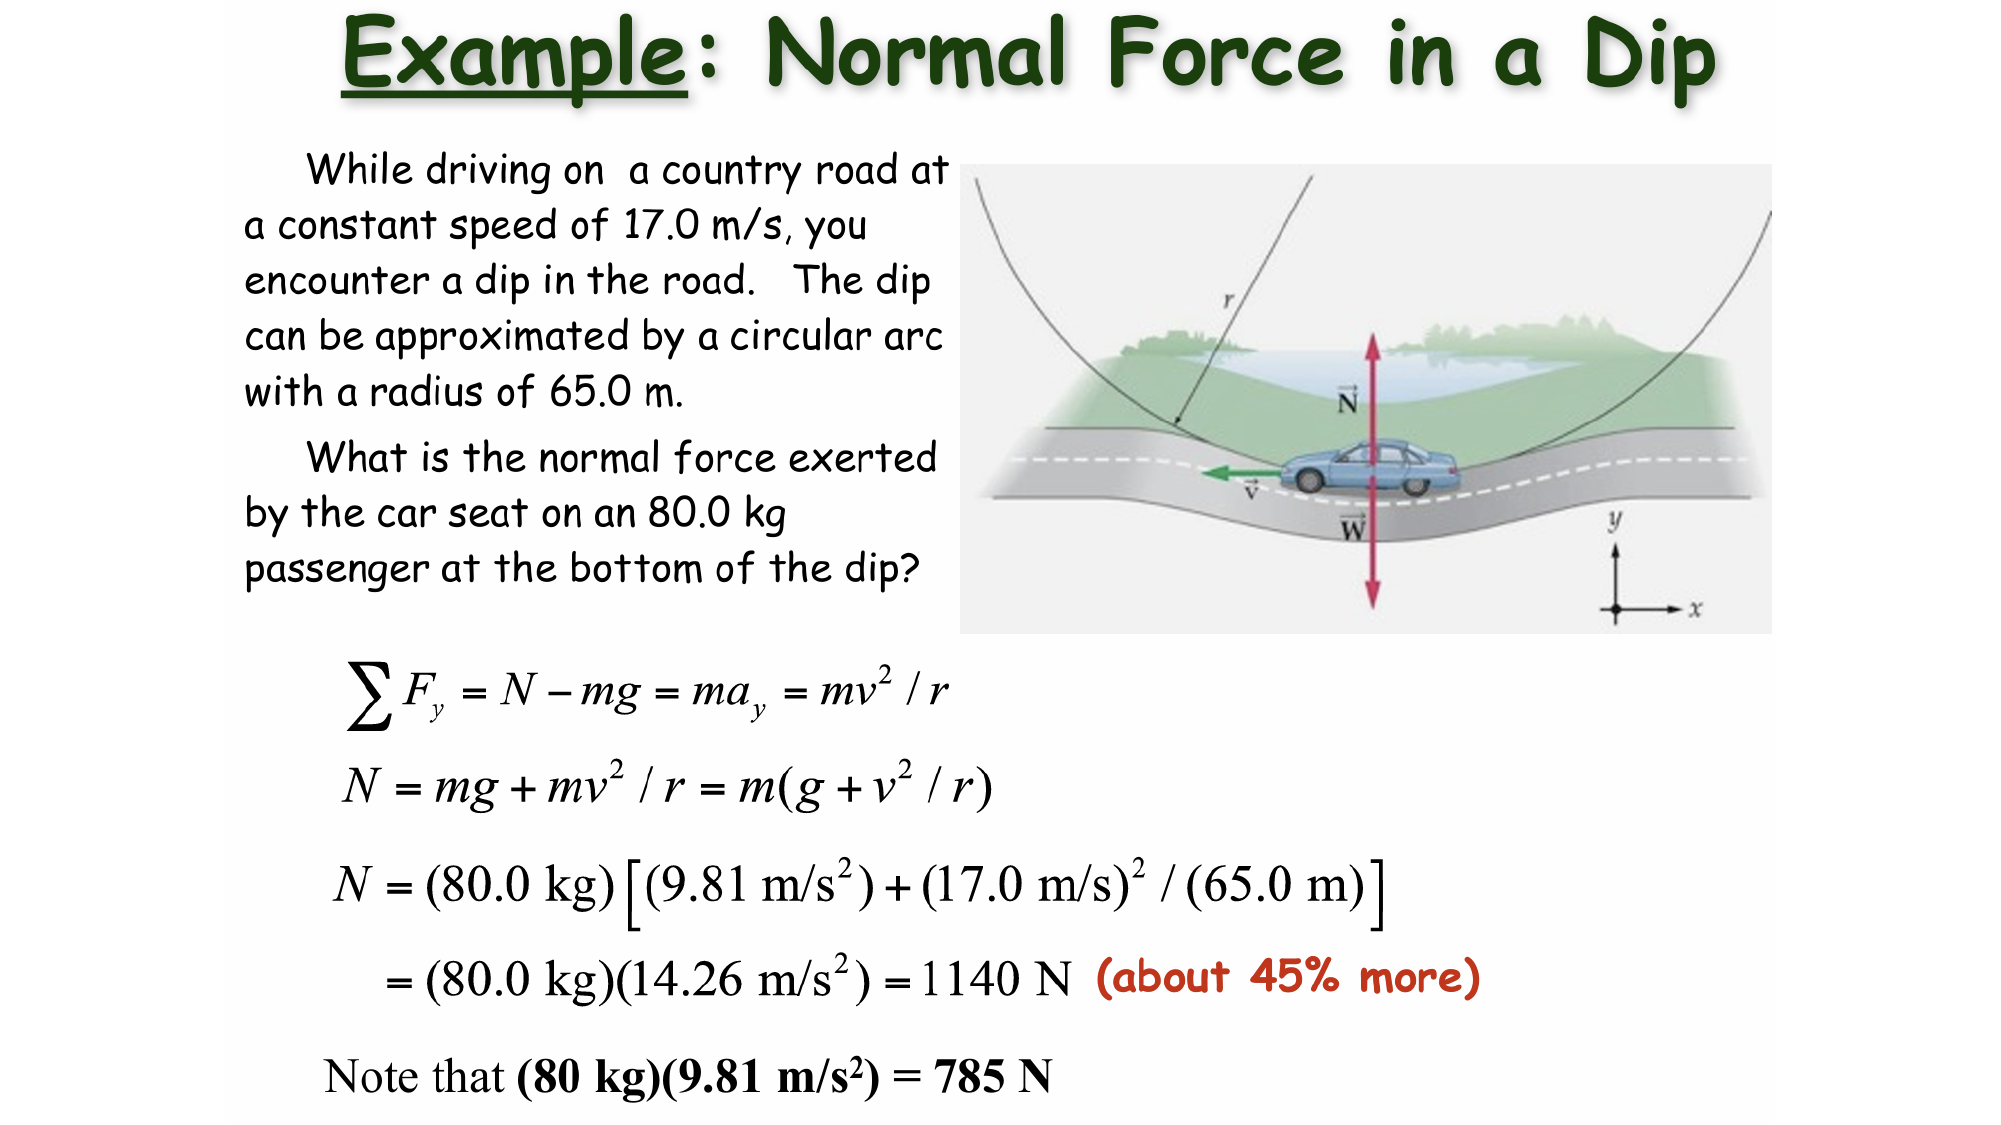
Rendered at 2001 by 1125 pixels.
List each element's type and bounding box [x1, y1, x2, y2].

picture [225, 0, 1775, 1125]
